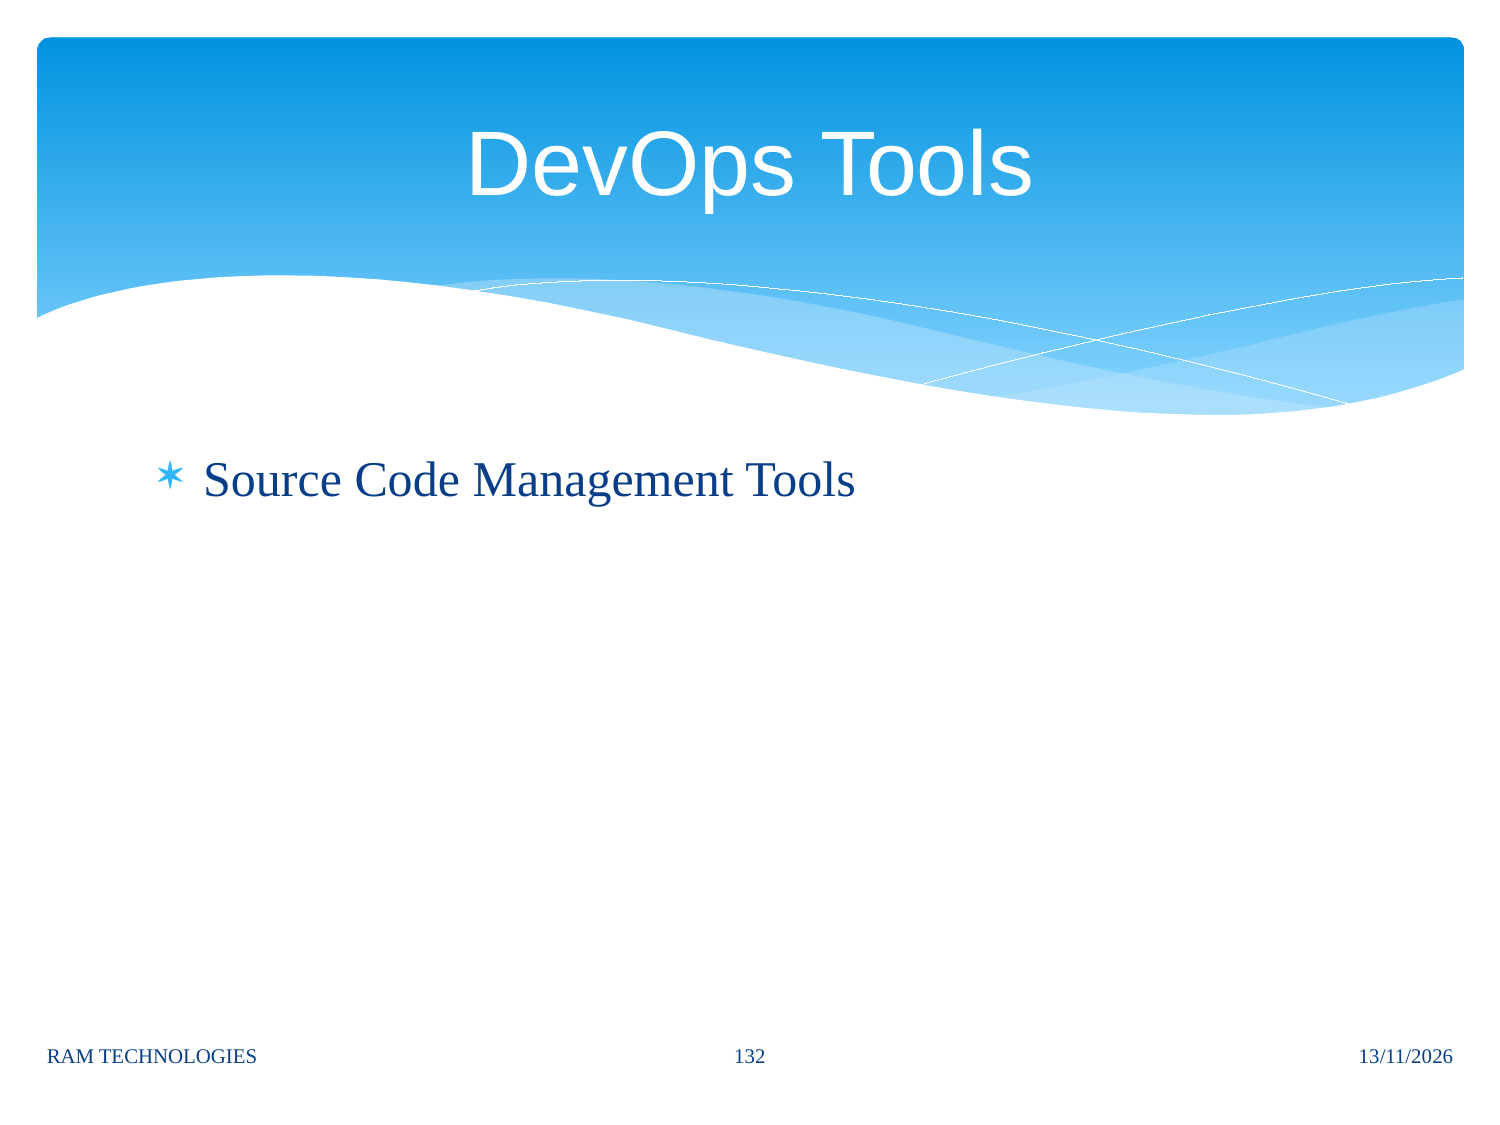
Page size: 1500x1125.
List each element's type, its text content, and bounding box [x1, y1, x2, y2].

list Source Code Management Tools [143, 438, 1359, 1005]
slide_number 132 [654, 1025, 846, 1086]
footer RAM TECHNOLOGIES [31, 1025, 653, 1086]
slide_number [847, 1025, 1469, 1086]
title DevOps Tools [75, 55, 1425, 261]
